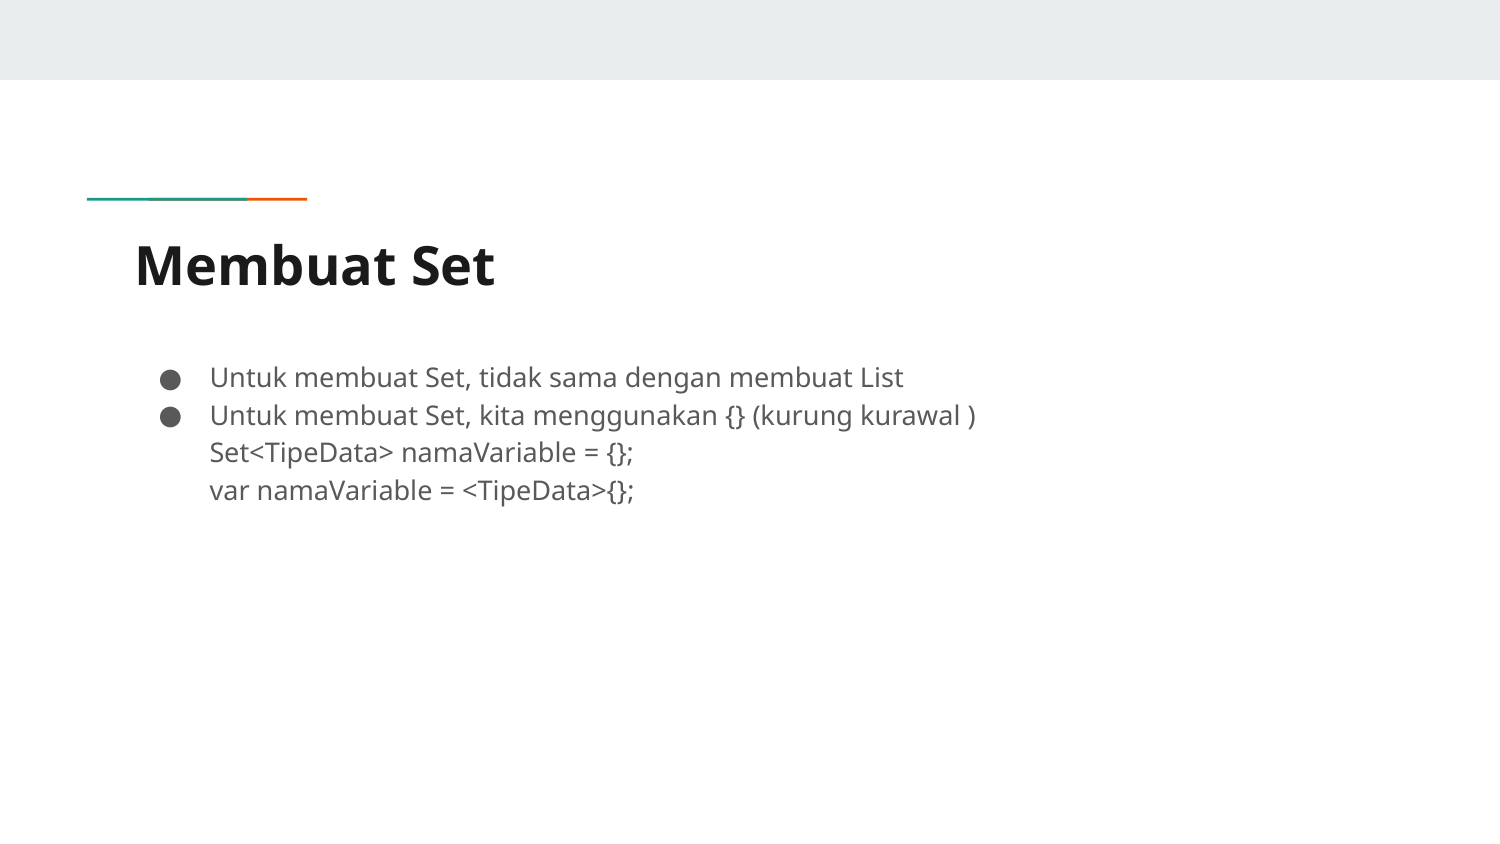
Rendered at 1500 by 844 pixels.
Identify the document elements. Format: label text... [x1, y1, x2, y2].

list Untuk membuat Set, tidak sama dengan membuat List Untuk membuat Set, kita menggunakan {} (kurung kurawal ) Set<TipeData> namaVariable = {}; var namaVariable = <TipeData>{}; [119, 341, 1381, 712]
title Membuat Set [119, 216, 1381, 305]
